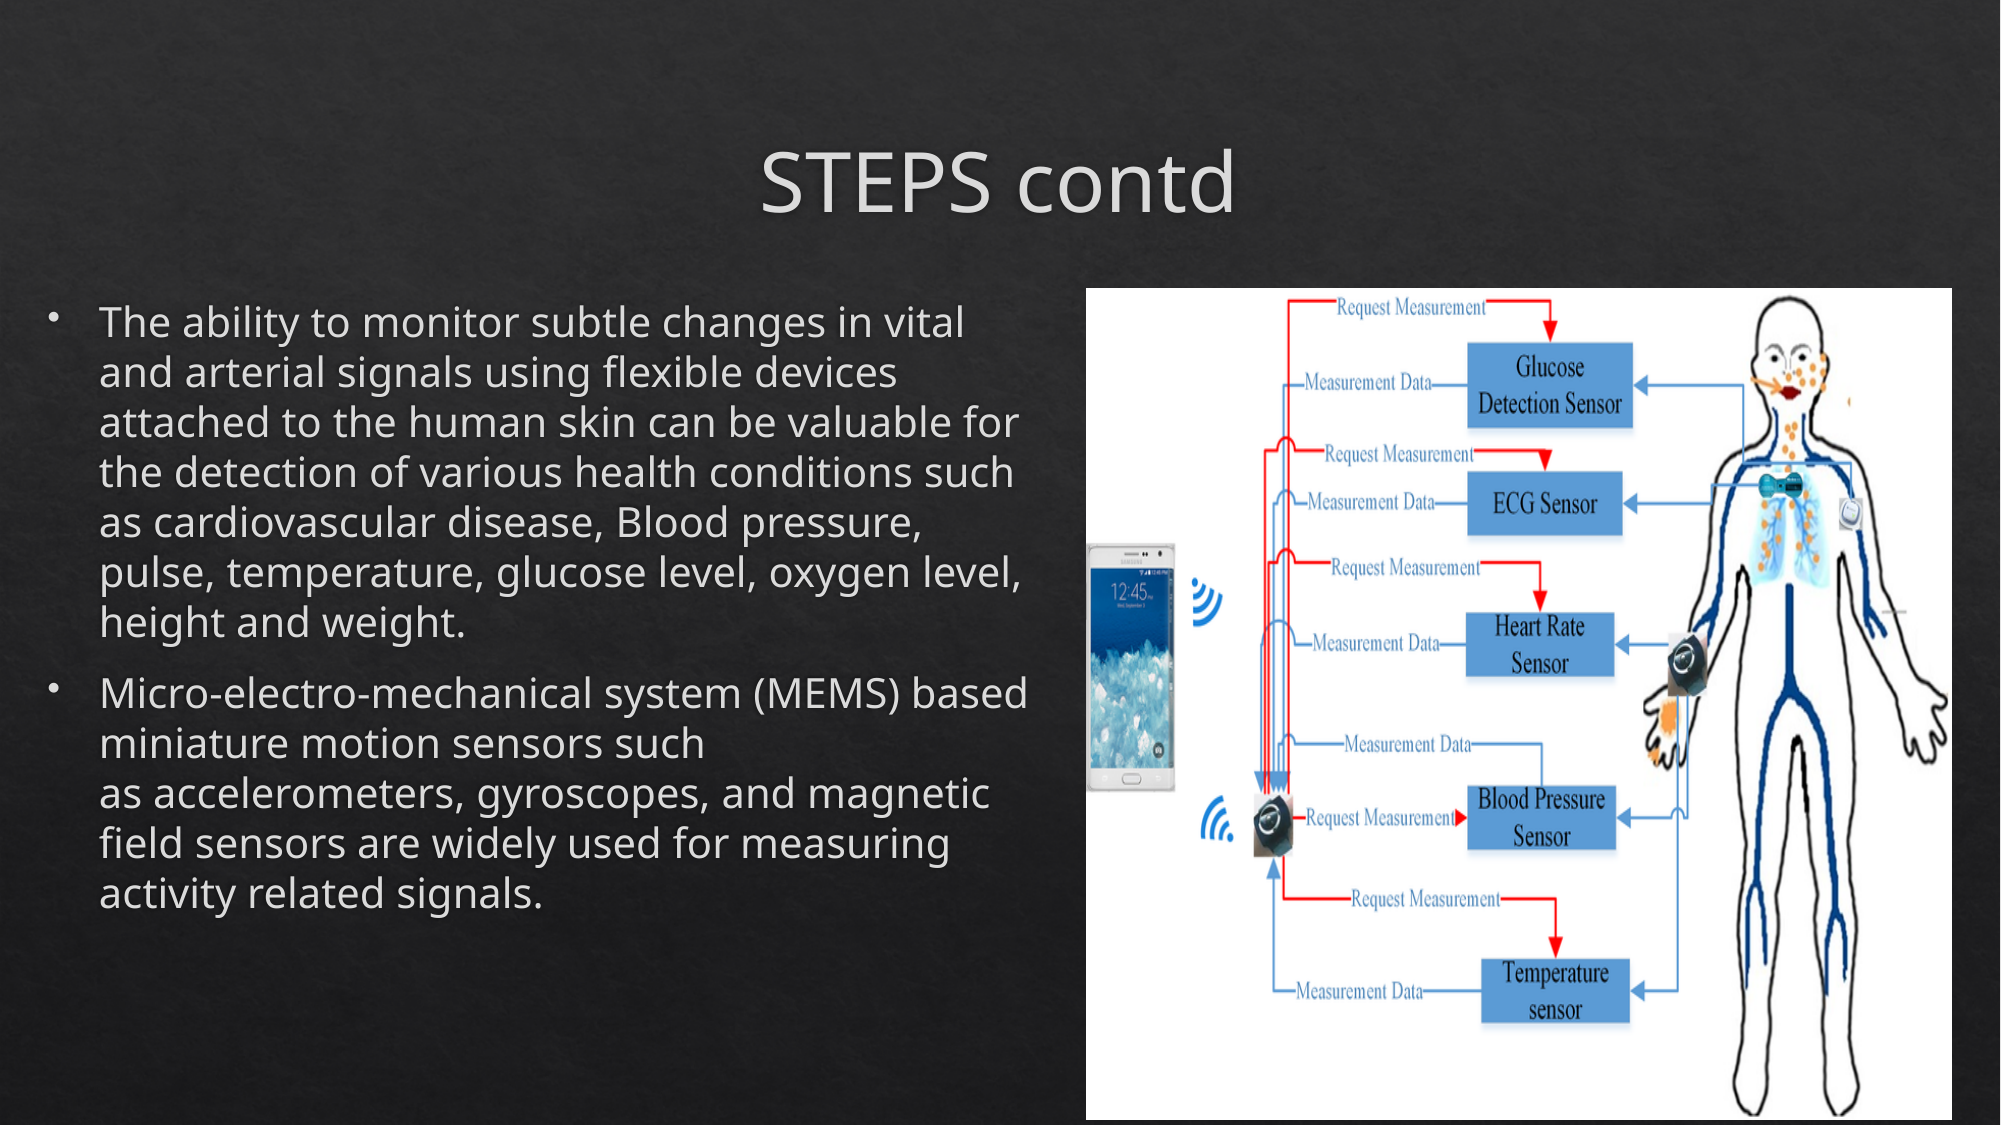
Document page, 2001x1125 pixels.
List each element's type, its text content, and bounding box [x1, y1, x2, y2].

picture [1086, 288, 1952, 1120]
title STEPS contd [149, 99, 1849, 260]
list The ability to monitor subtle changes in vital and arterial signals using flexible devices attached to the human skin can be valuable for the detection of various health conditions such as cardiovascular disease, Blood pressure, pulse, temperature, glucose level, oxygen level, height and weight. Micro-electro-mechanical system (MEMS) based miniature motion sensors such as accelerometers, gyroscopes, and magnetic field sensors are widely used for measuring activity related signals. [27, 288, 1063, 1085]
